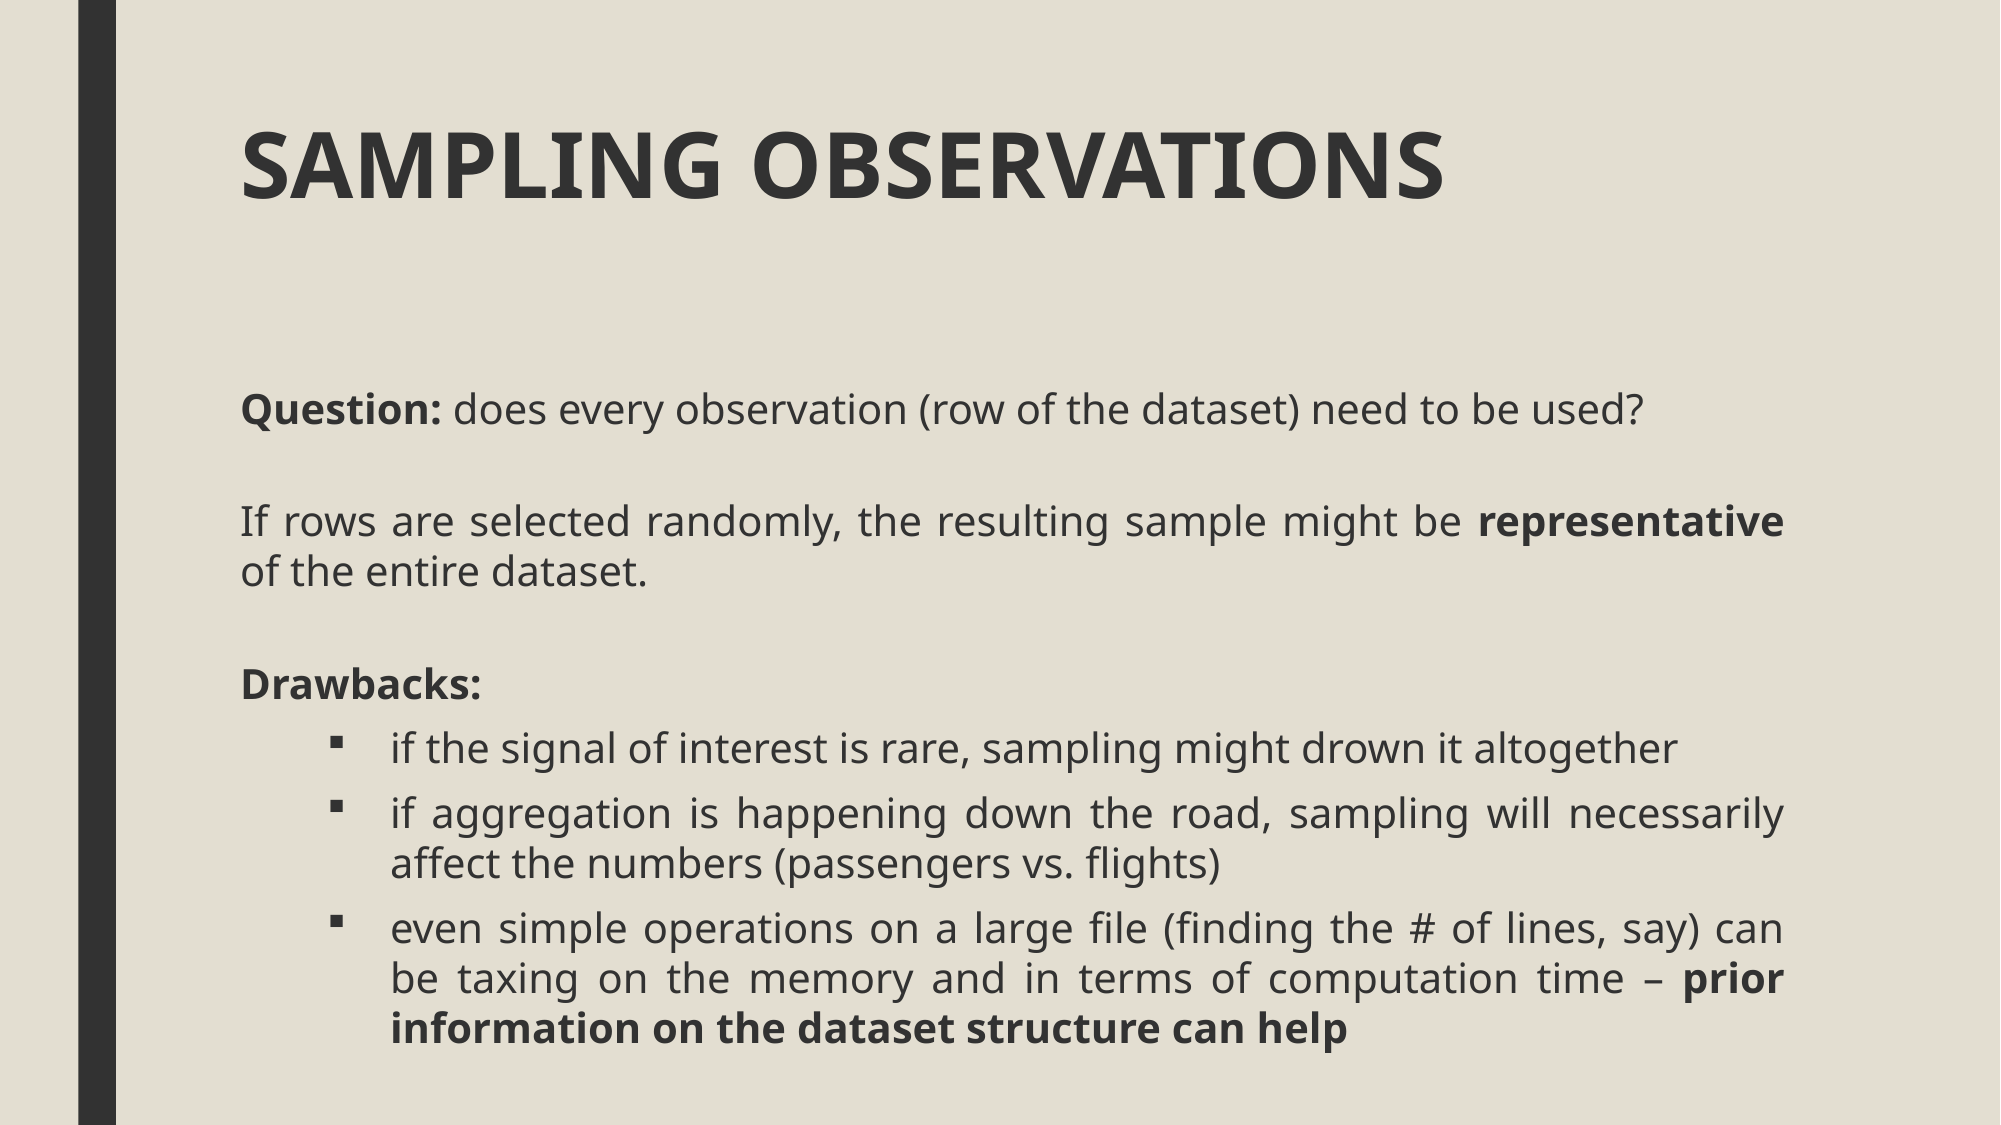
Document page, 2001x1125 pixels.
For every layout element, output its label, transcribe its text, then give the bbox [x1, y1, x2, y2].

title SAMPLING OBSERVATIONS [225, 112, 1800, 357]
list Question: does every observation (row of the dataset) need to be used? If rows are selected randomly, the resulting sample might be representative of the entire dataset. Drawbacks: if the signal of interest is rare, sampling might drown it altogether if aggregation is happening down the road, sampling will necessarily affect the numbers (passengers vs. flights) even simple operations on a large file (finding the # of lines, say) can be taxing on the memory and in terms of computation time – prior information on the dataset structure can help [225, 375, 1800, 963]
